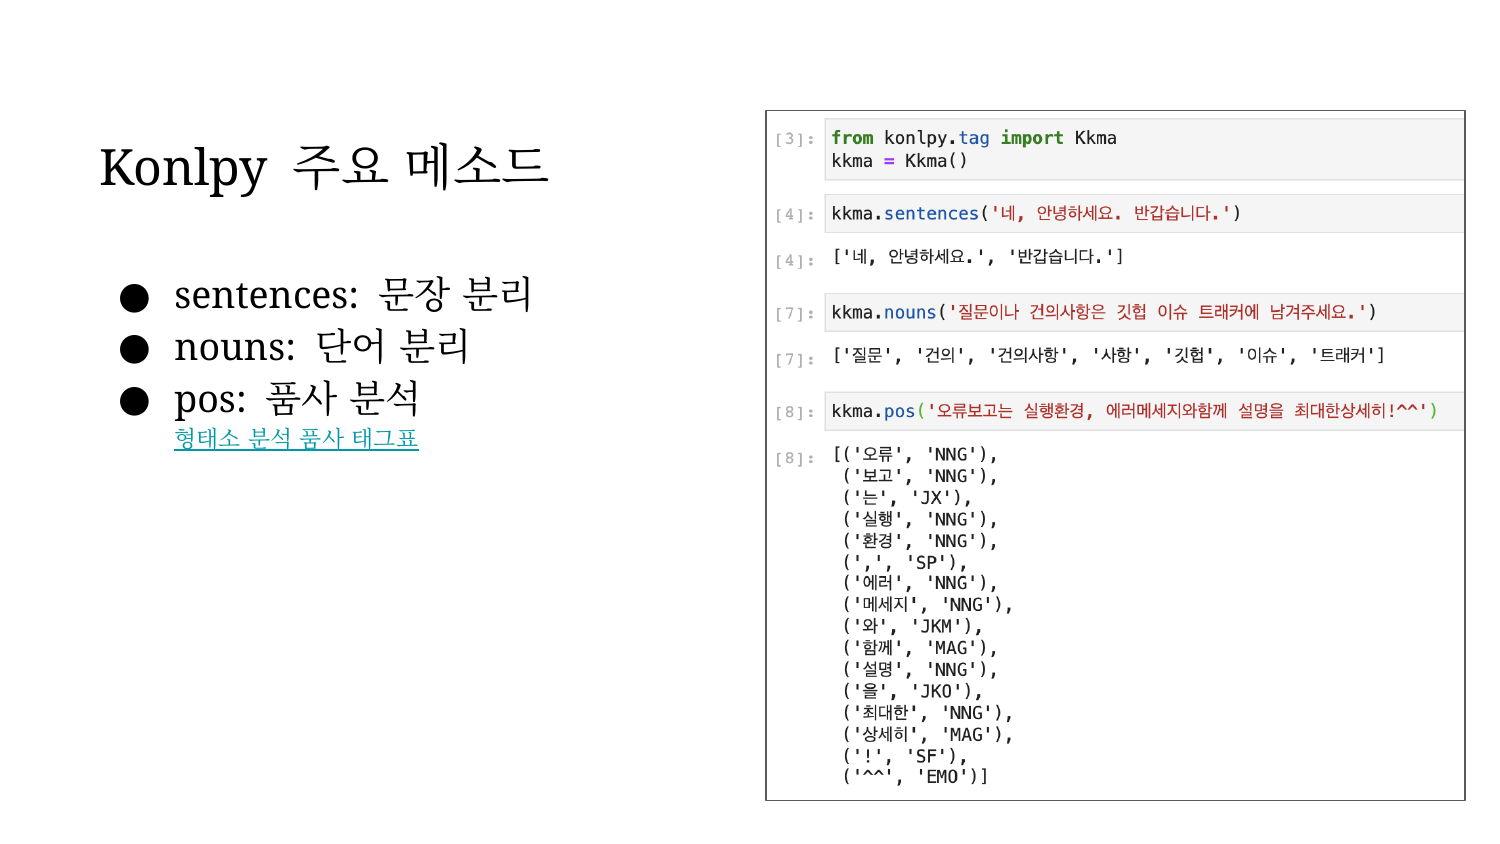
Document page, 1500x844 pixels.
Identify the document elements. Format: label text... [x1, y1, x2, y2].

title Konlpy 주요 메소드 sentences: 문장 분리 nouns: 단어 분리 pos: 품사 분석 형태소 분석 품사 태그표 [84, 111, 764, 523]
picture [766, 111, 1465, 800]
